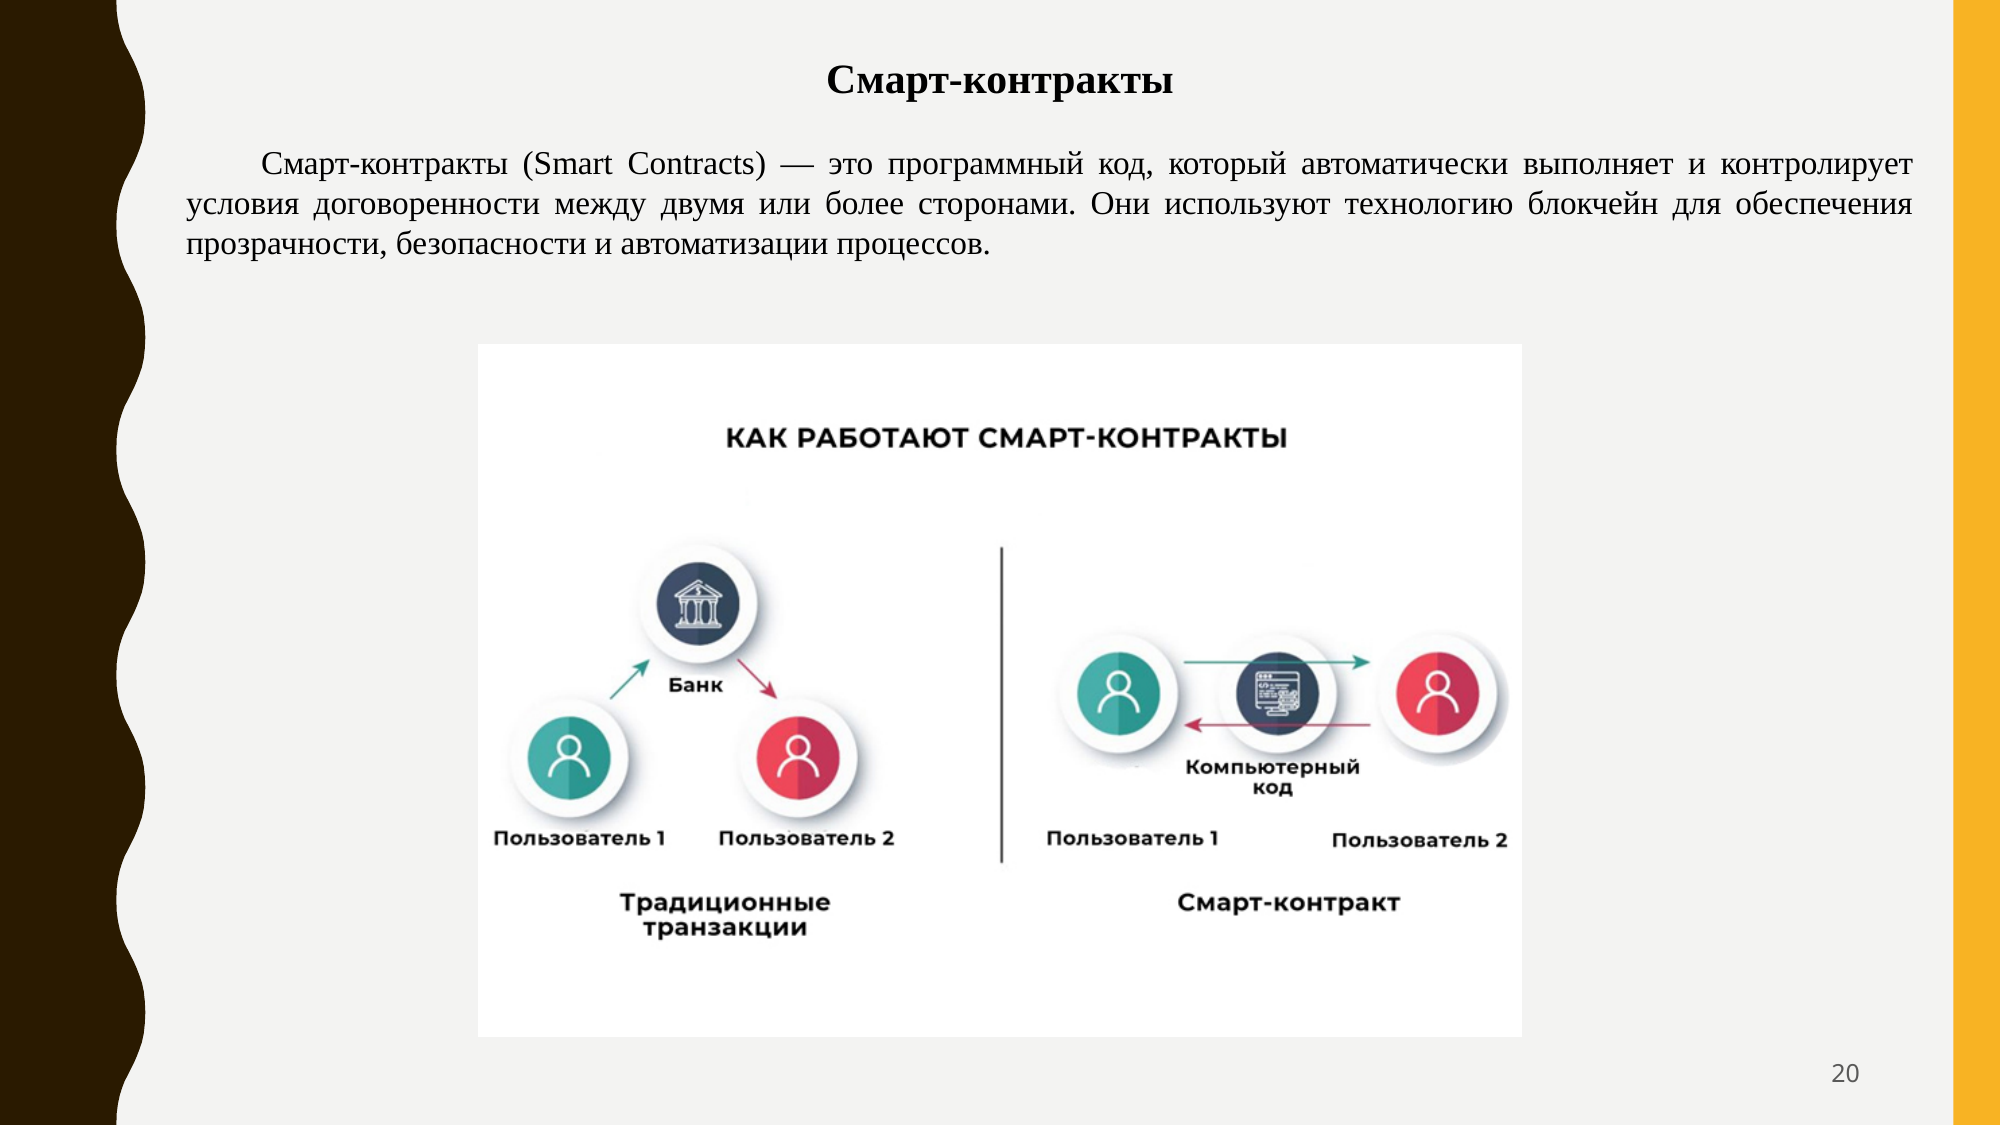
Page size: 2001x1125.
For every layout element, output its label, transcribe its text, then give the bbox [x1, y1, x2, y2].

picture [478, 344, 1522, 1037]
text_box Смарт-контракты [0, 44, 2000, 109]
slide_number 20 [1412, 1045, 1875, 1103]
text_box Смарт-контракты (Smart Contracts) — это программный код, который автоматически выполняет и контролирует условия договоренности между двумя или более сторонами. Они используют технологию блокчейн для обеспечения прозрачности, безопасности и автоматизации процессов. [171, 133, 1931, 269]
